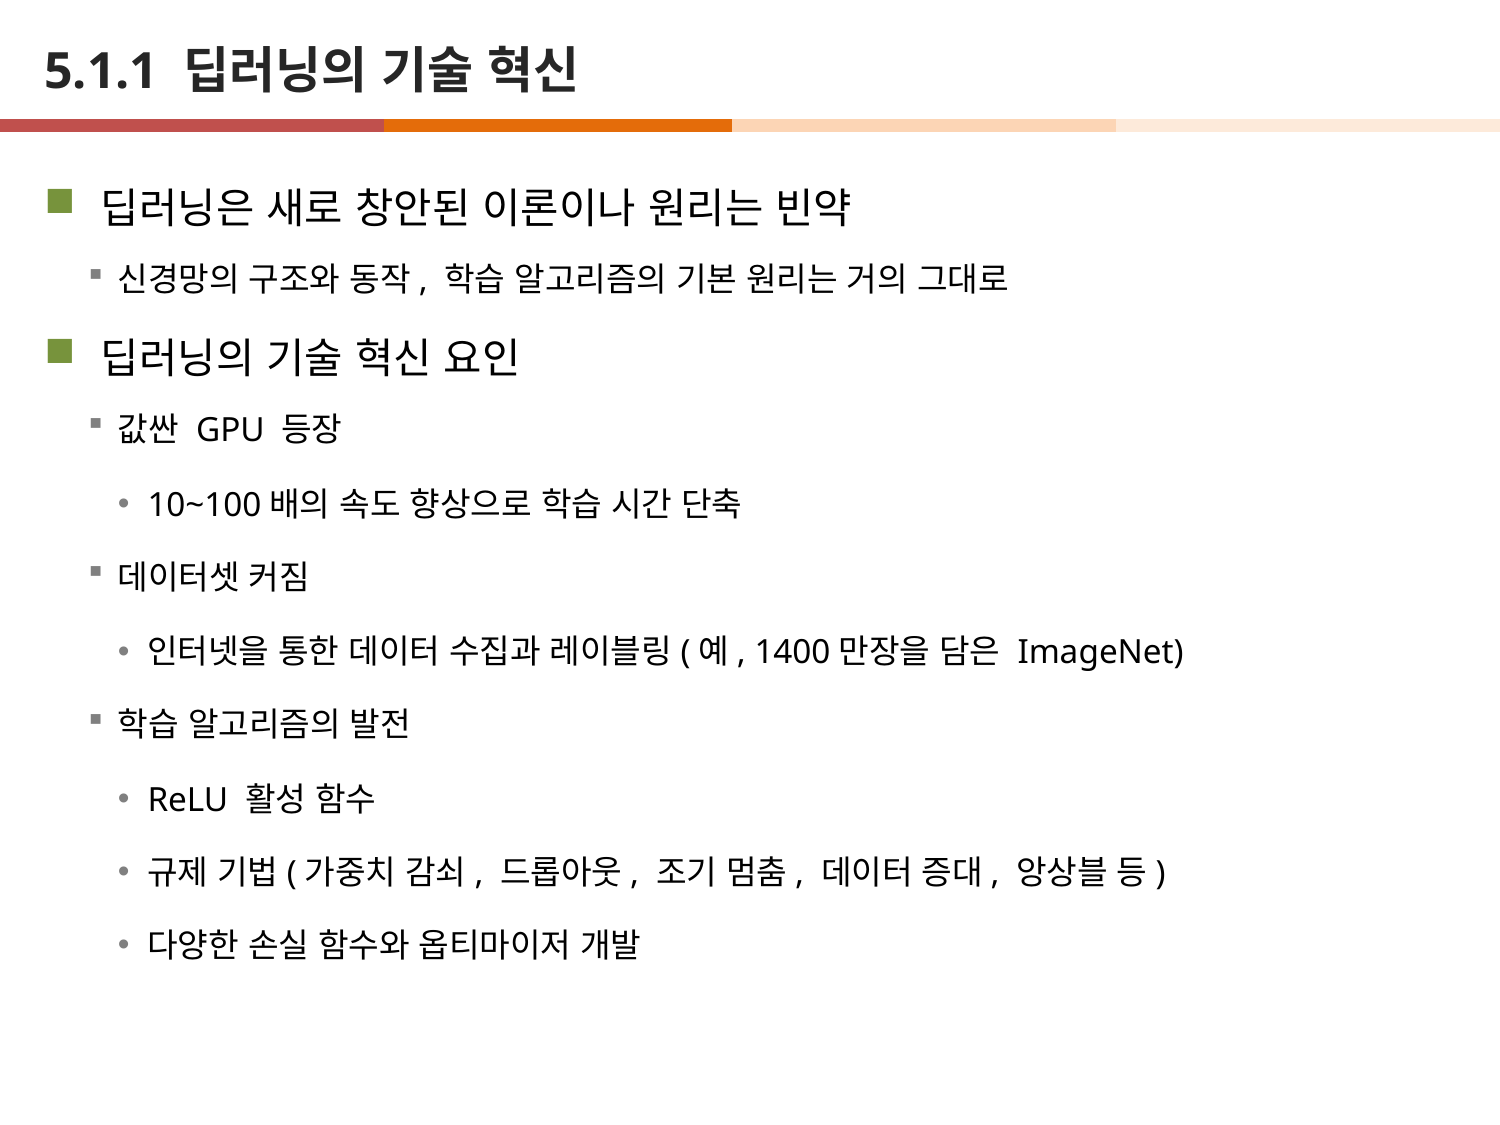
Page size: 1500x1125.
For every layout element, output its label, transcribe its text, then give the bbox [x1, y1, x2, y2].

list 딥러닝은 새로 창안된 이론이나 원리는 빈약 신경망의 구조와 동작, 학습 알고리즘의 기본 원리는 거의 그대로 딥러닝의 기술 혁신 요인 값싼 GPU 등장 10~100배의 속도 향상으로 학습 시간 단축 데이터셋 커짐 인터넷을 통한 데이터 수집과 레이블링(예, 1400만장을 담은 ImageNet) 학습 알고리즘의 발전 ReLU 활성 함수 규제 기법(가중치 감쇠, 드롭아웃, 조기 멈춤, 데이터 증대, 앙상블 등) 다양한 손실 함수와 옵티마이저 개발 [29, 148, 1471, 1083]
title 5.1.1 딥러닝의 기술 혁신 [29, 23, 1270, 114]
